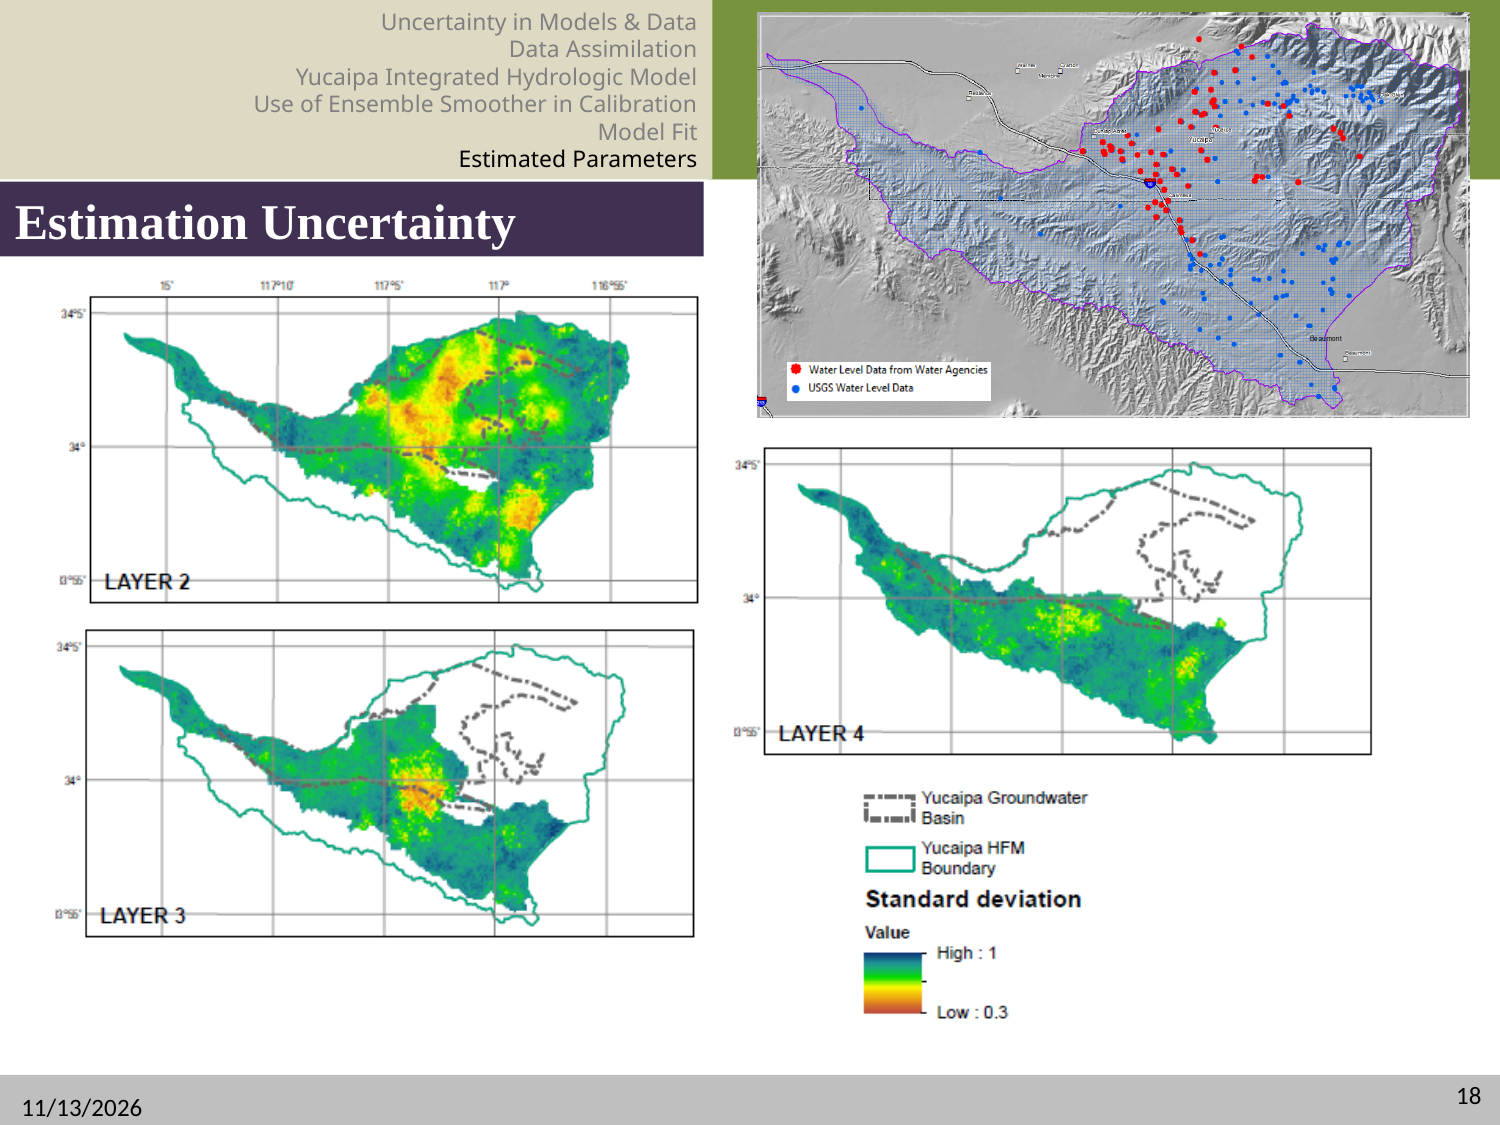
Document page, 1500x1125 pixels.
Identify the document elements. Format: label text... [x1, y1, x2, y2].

text_box Estimation Uncertainty [0, 181, 704, 257]
slide_number 18 [1146, 1065, 1497, 1125]
picture [756, 12, 1470, 418]
text_box [713, 0, 1500, 180]
text_box [0, 1073, 1146, 1125]
picture [48, 625, 704, 944]
text_box Uncertainty in Models & Data Data Assimilation Yucaipa Integrated Hydrologic Model Use of Ensemble Smoother in Calibration Model Fit Estimated Parameters [0, 0, 713, 180]
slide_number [6, 1087, 357, 1125]
picture [724, 443, 1394, 1062]
picture [53, 272, 708, 610]
